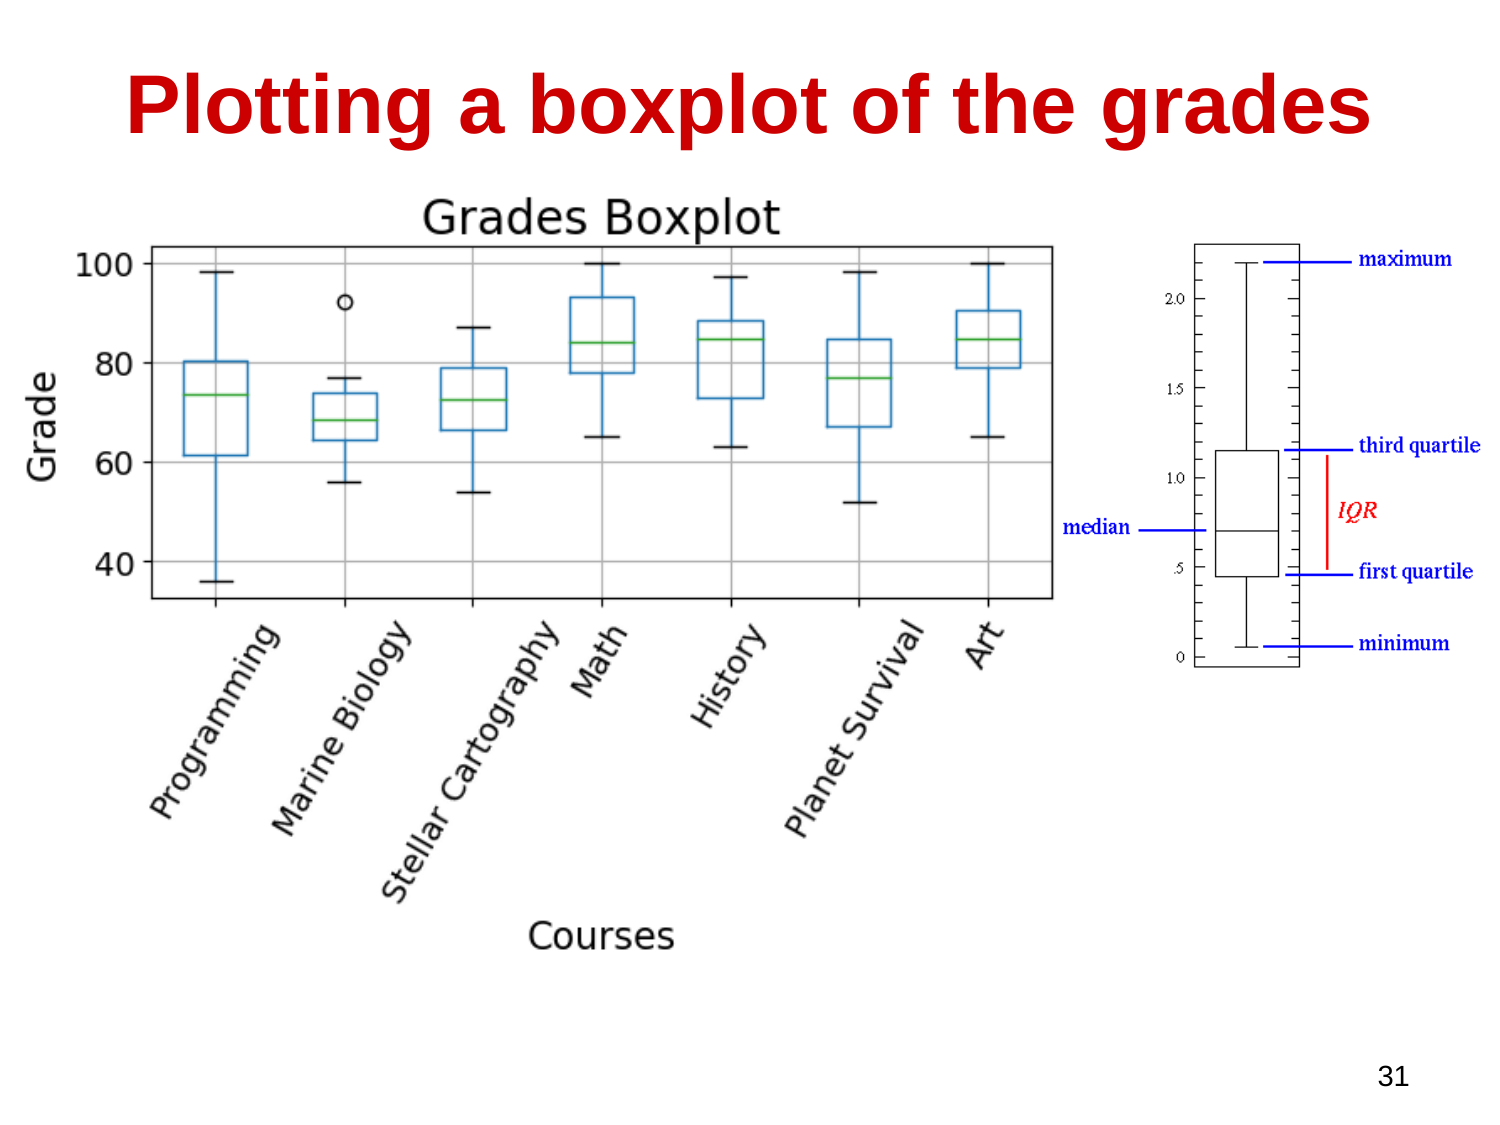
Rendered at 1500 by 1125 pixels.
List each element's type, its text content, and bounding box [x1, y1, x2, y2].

title Plotting a boxplot of the grades [74, 5, 1426, 194]
slide_number 31 [1074, 1049, 1426, 1088]
picture [1, 174, 1500, 975]
